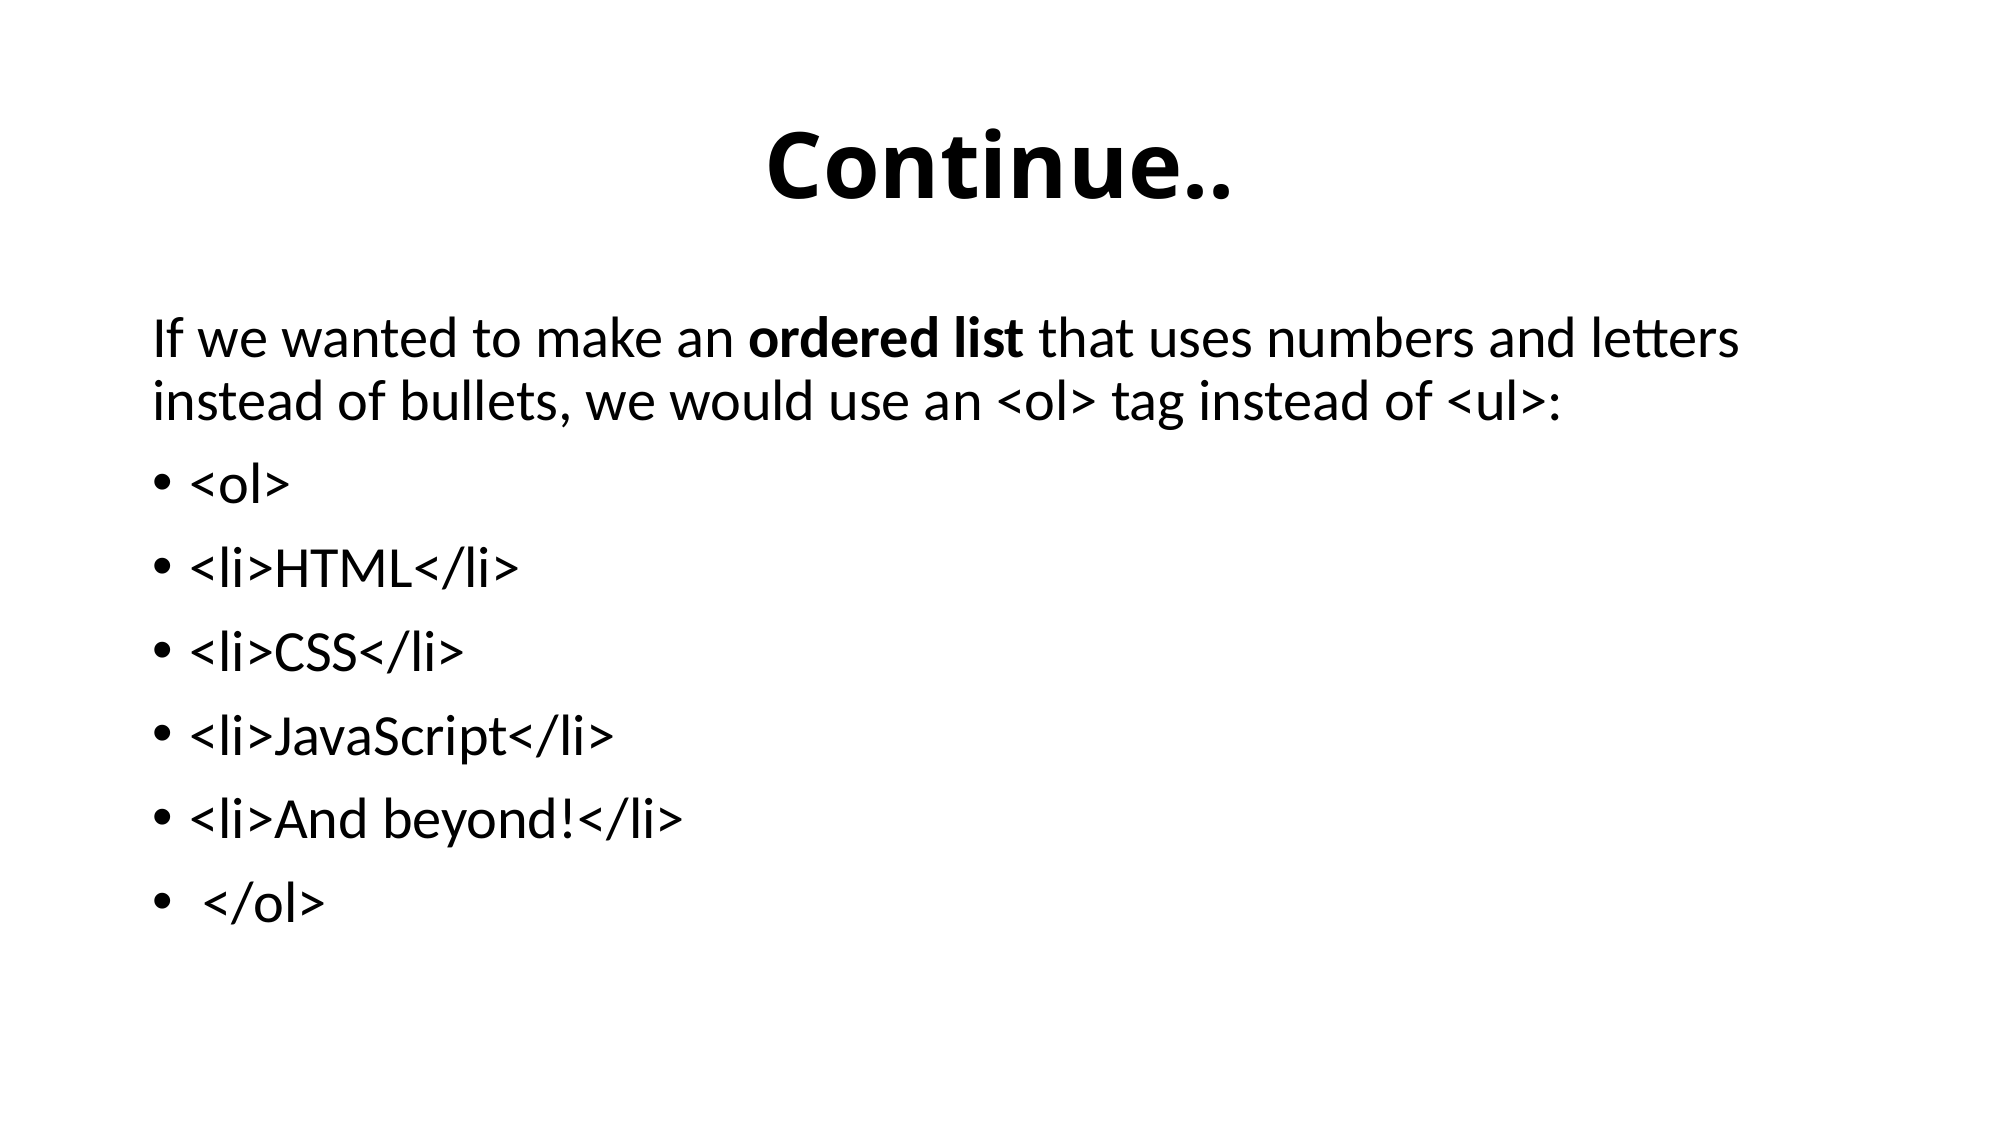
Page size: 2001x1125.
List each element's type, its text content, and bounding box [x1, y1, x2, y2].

text_box Continue.. [137, 59, 1863, 278]
text_box If we wanted to make an ordered list that uses numbers and letters instead of bullets, we would use an <ol> tag instead of <ul>: <ol> <li>HTML</li> <li>CSS</li> <li>JavaScript</li> <li>And beyond!</li> </ol> [137, 299, 1863, 1014]
